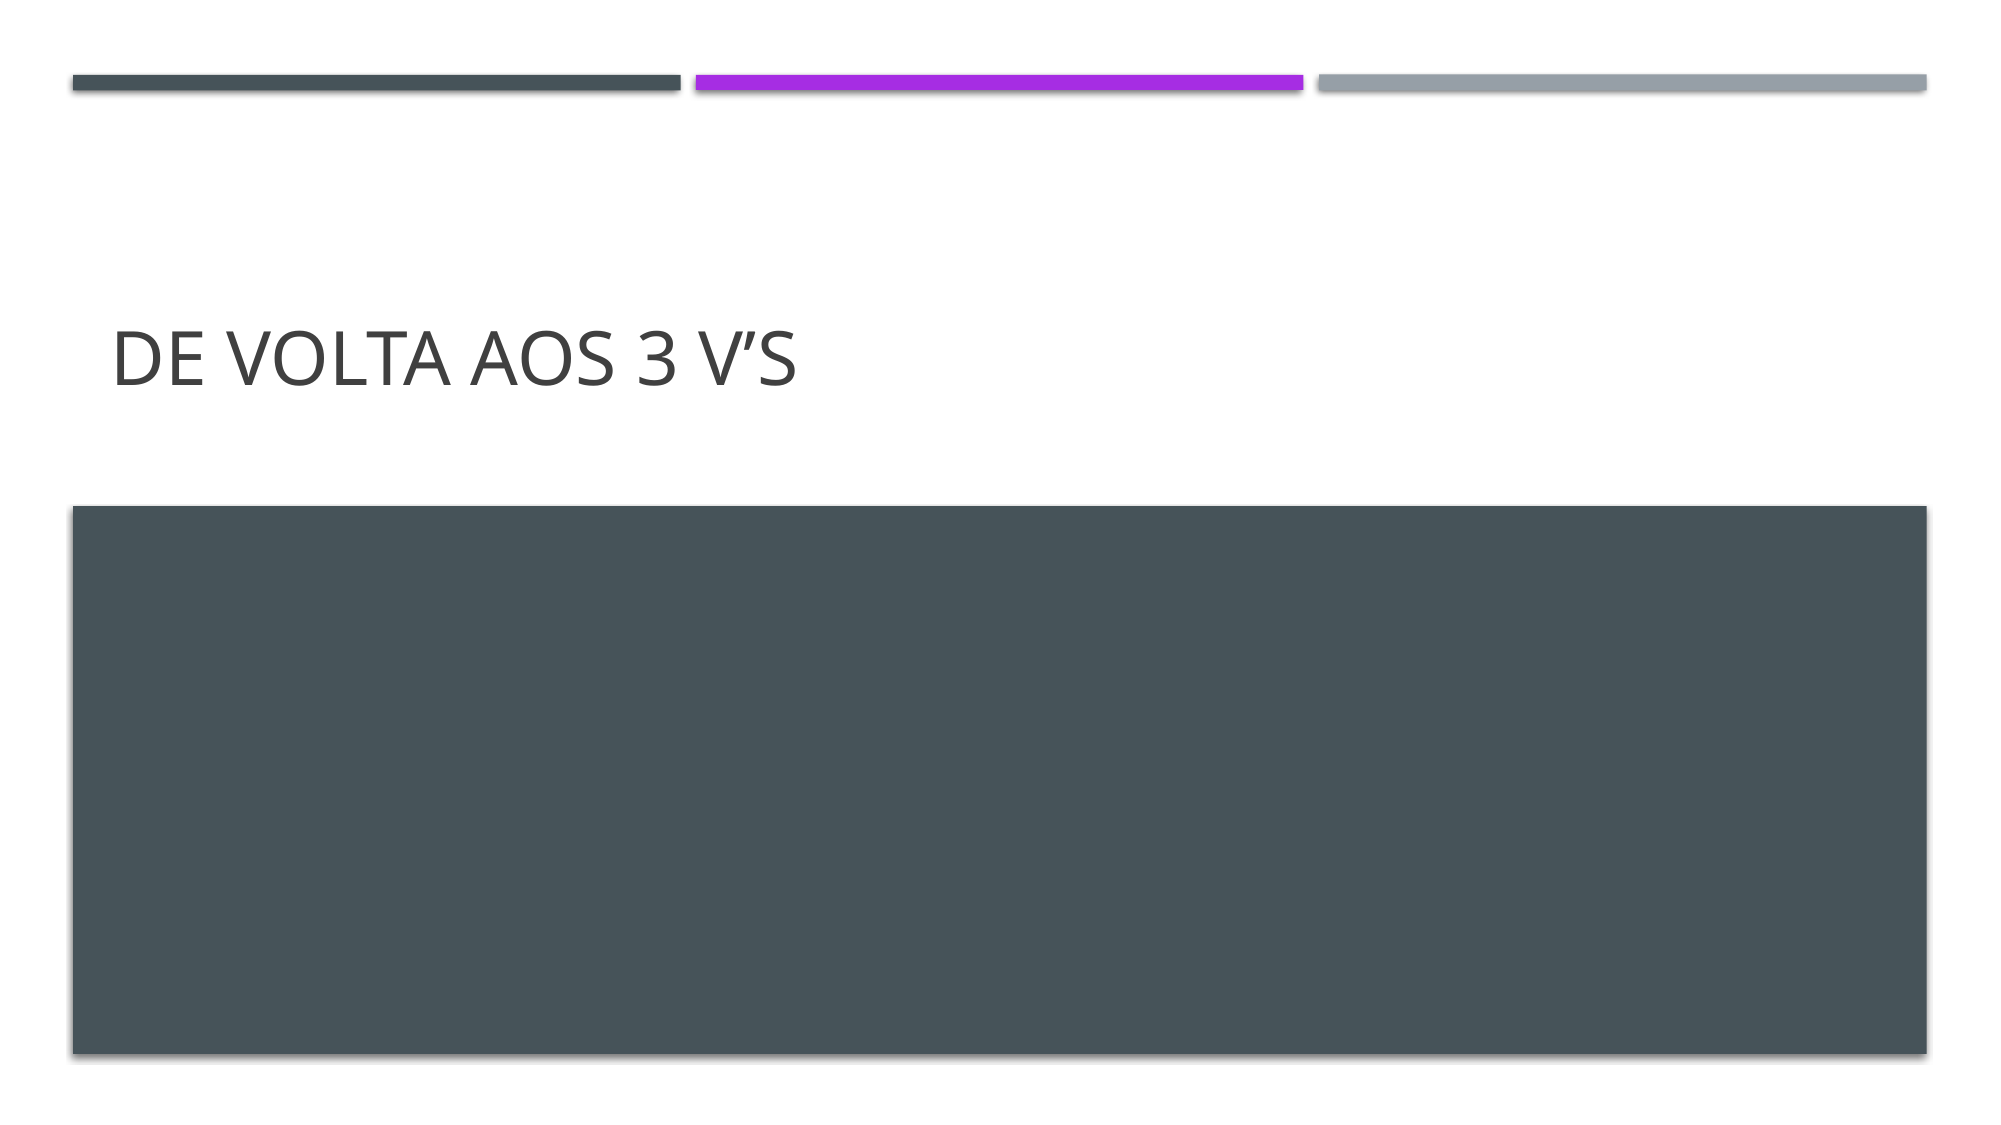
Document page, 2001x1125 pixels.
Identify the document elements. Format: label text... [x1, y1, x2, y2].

title De volta aos 3 V’s [95, 167, 1899, 410]
